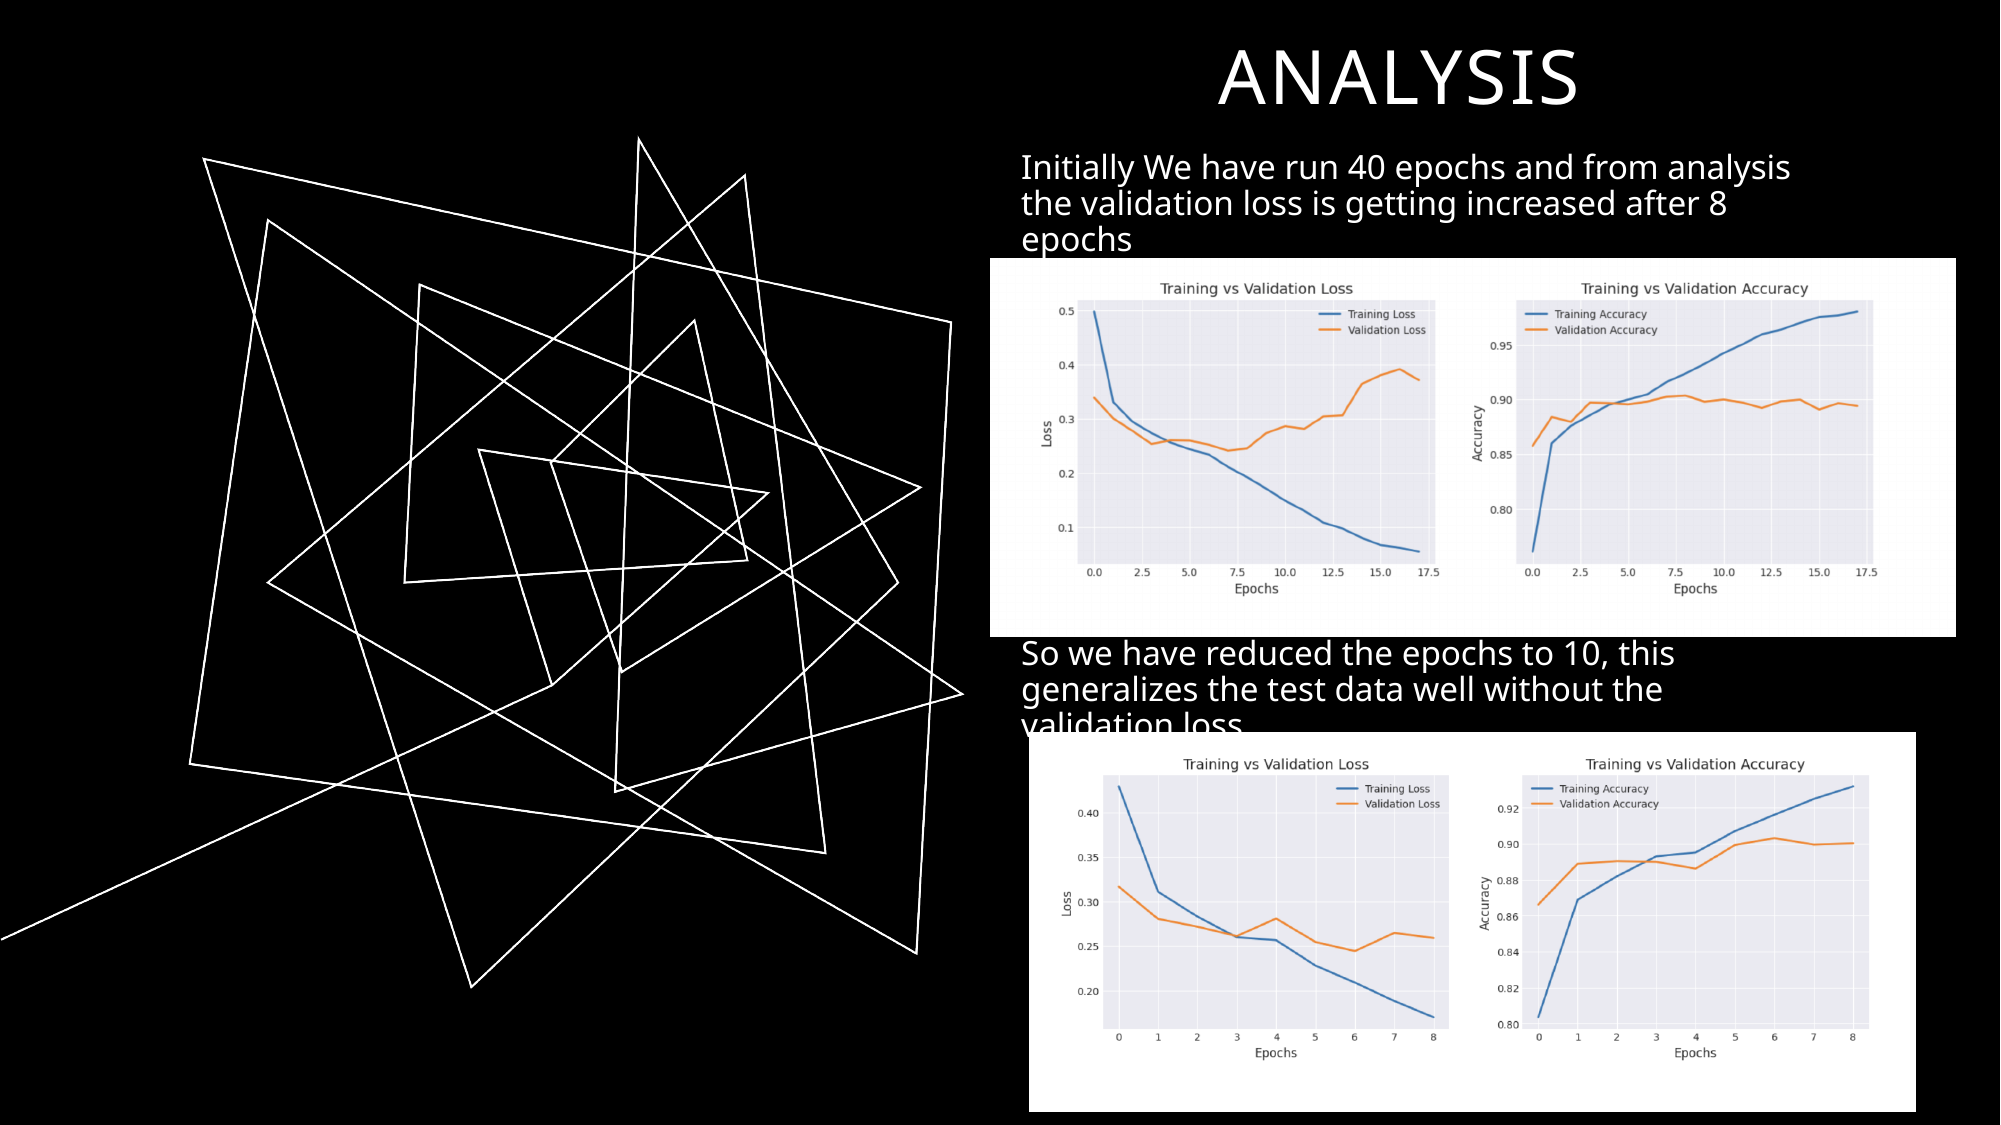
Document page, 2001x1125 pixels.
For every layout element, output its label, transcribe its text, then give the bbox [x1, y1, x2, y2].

picture [0, 135, 965, 989]
text_box So we have reduced the epochs to 10, this generalizes the test data well without the validation loss. [1006, 660, 1839, 721]
picture [1029, 732, 1916, 1112]
picture [990, 258, 1956, 637]
title ANALYSIS [1203, 32, 1889, 129]
subtitle Initially We have run 40 epochs and from analysis the validation loss is getting increased after 8 epochs [1006, 174, 1839, 235]
